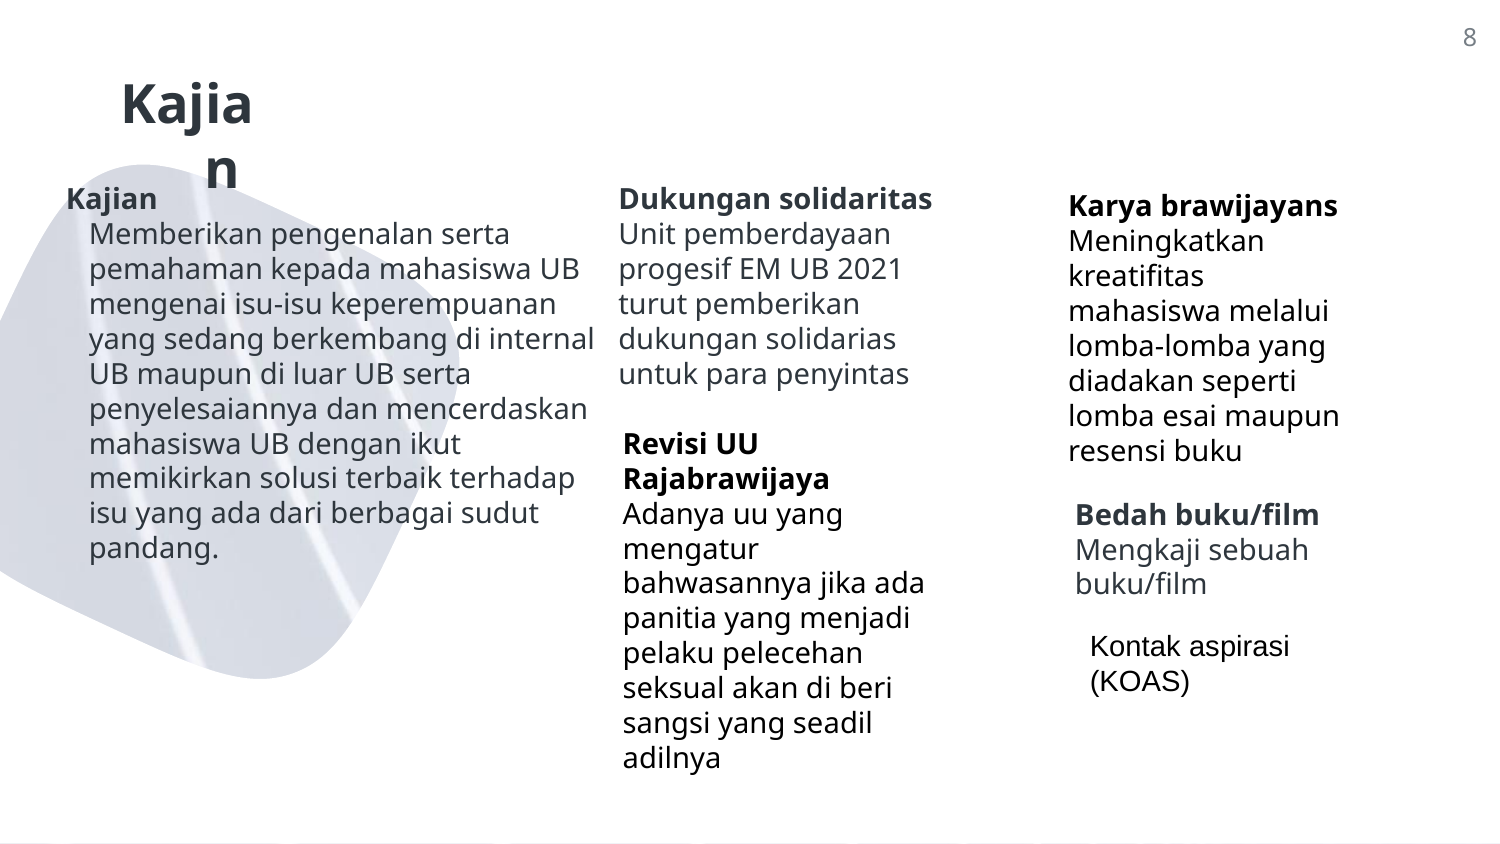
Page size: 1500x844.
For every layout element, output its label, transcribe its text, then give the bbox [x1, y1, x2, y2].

list Dukungan solidaritas Unit pemberdayaan progesif EM UB 2021 turut pemberikan dukungan solidarias untuk para penyintas [618, 180, 957, 417]
title Kajian [90, 69, 255, 180]
list Kajian Memberikan pengenalan serta pemahaman kepada mahasiswa UB mengenai isu-isu keperempuanan yang sedang berkembang di internal UB maupun di luar UB serta penyelesaiannya dan mencerdaskan mahasiswa UB dengan ikut memikirkan solusi terbaik terhadap isu yang ada dari berbagai sudut pandang. [65, 180, 608, 577]
text_box Kontak aspirasi (KOAS) [1075, 620, 1388, 740]
text_box Karya brawijayans Meningkatkan kreatifitas mahasiswa melalui lomba-lomba yang diadakan seperti lomba esai maupun resensi buku [1053, 180, 1368, 475]
picture [0, 205, 376, 678]
slide_number 8 [1387, 21, 1478, 86]
text_box Revisi UU Rajabrawijaya Adanya uu yang mengatur bahwasannya jika ada panitia yang menjadi pelaku pelecehan seksual akan di beri sangsi yang seadil adilnya [608, 417, 967, 782]
list Bedah buku/film Mengkaji sebuah buku/film [1075, 496, 1346, 620]
